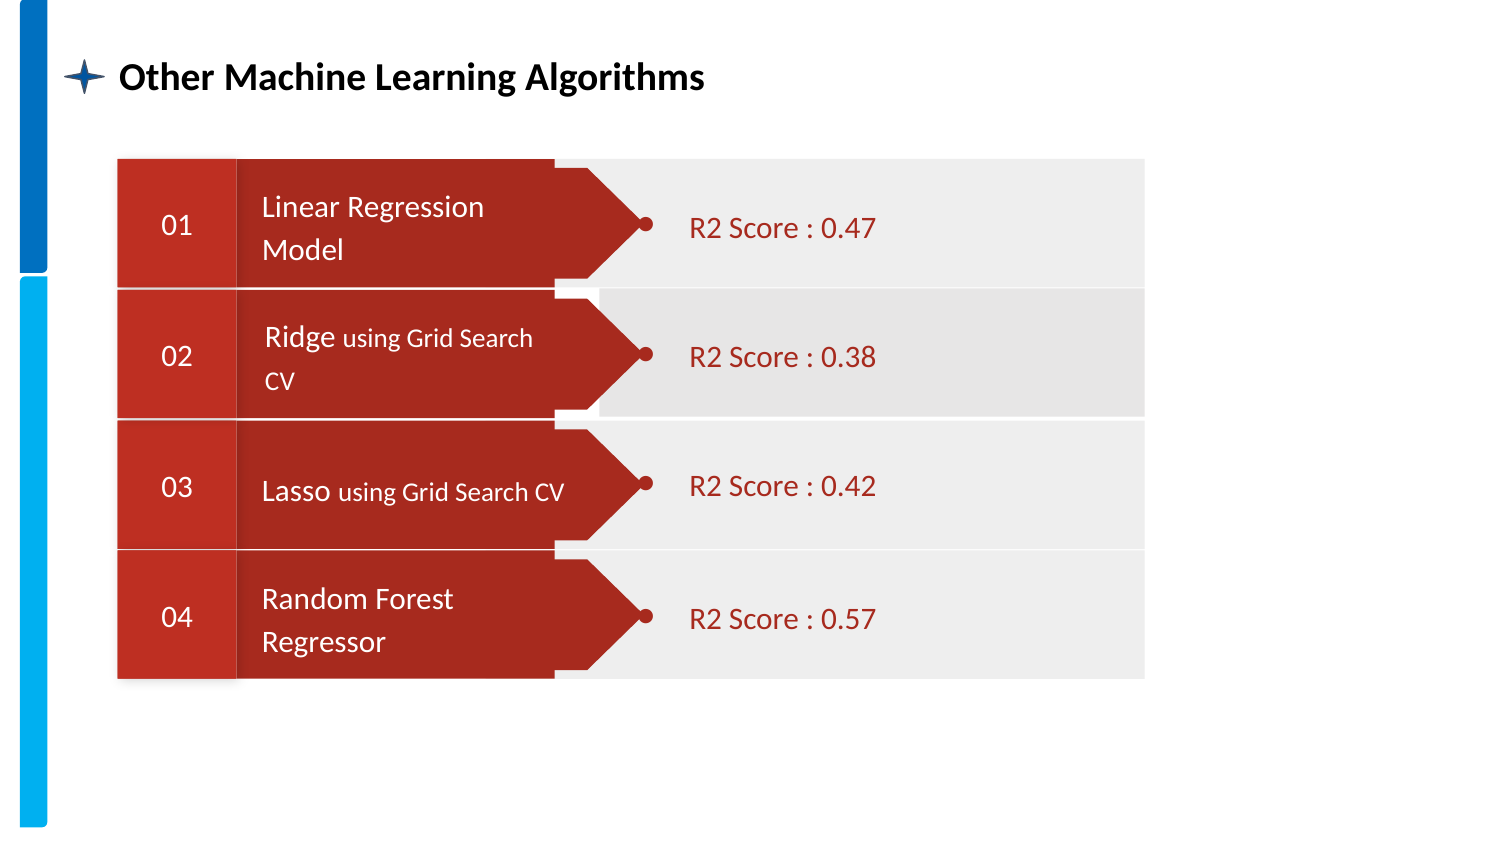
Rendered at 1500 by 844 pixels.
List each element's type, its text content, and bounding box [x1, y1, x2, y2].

text_box R2 Score : 0.38 [630, 295, 1145, 417]
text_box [117, 289, 625, 419]
text_box Other Machine Learning Algorithms [104, 36, 1073, 115]
text_box [20, 0, 47, 272]
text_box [117, 158, 1145, 288]
text_box [64, 60, 105, 94]
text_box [117, 550, 1145, 680]
text_box [20, 277, 47, 827]
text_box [117, 420, 1145, 549]
